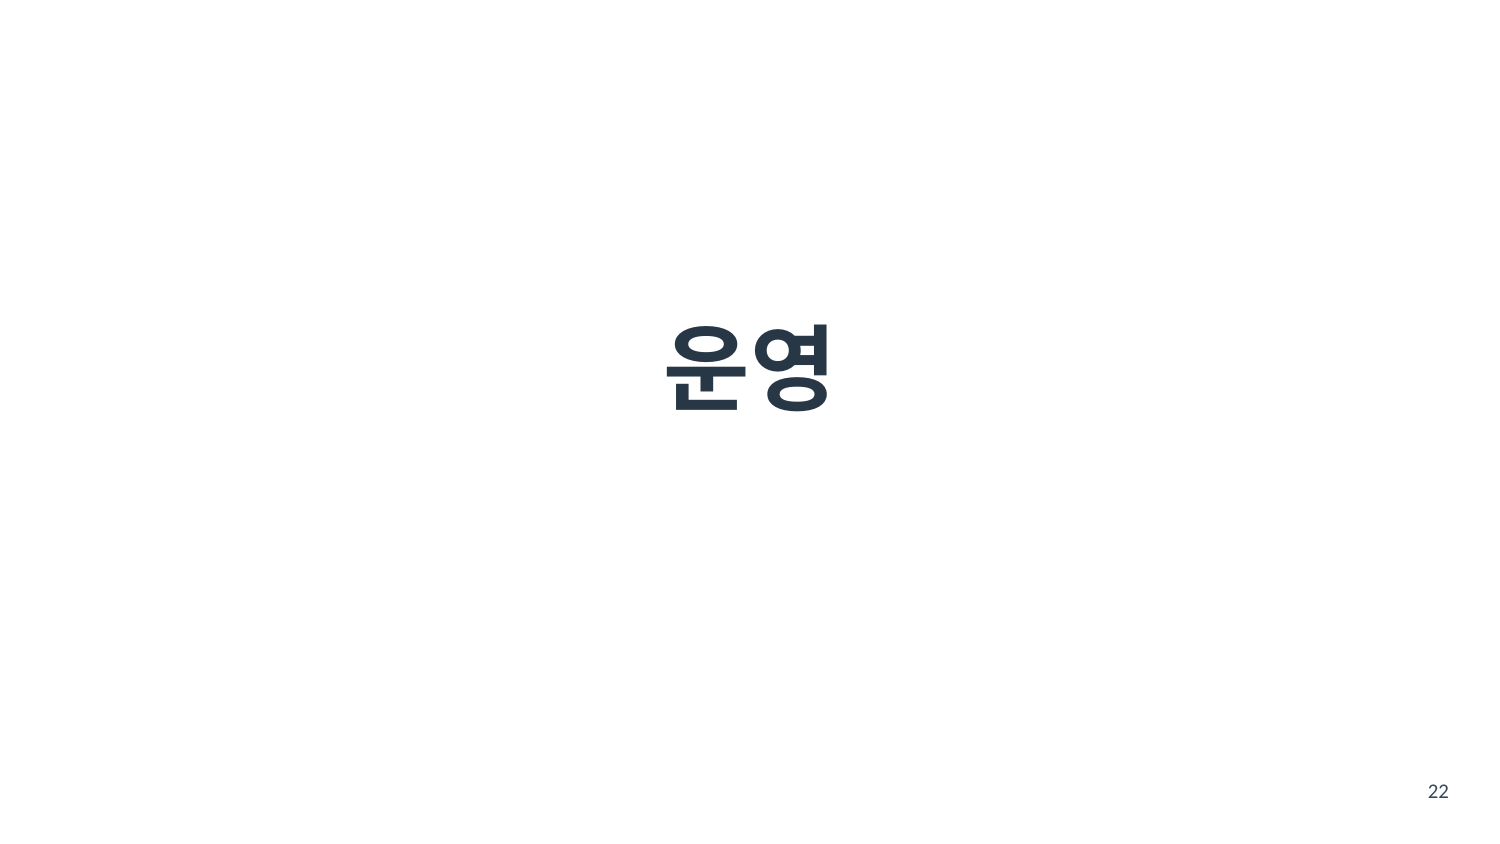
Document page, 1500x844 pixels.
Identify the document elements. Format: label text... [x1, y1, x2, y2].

title 운영 [187, 138, 1313, 432]
